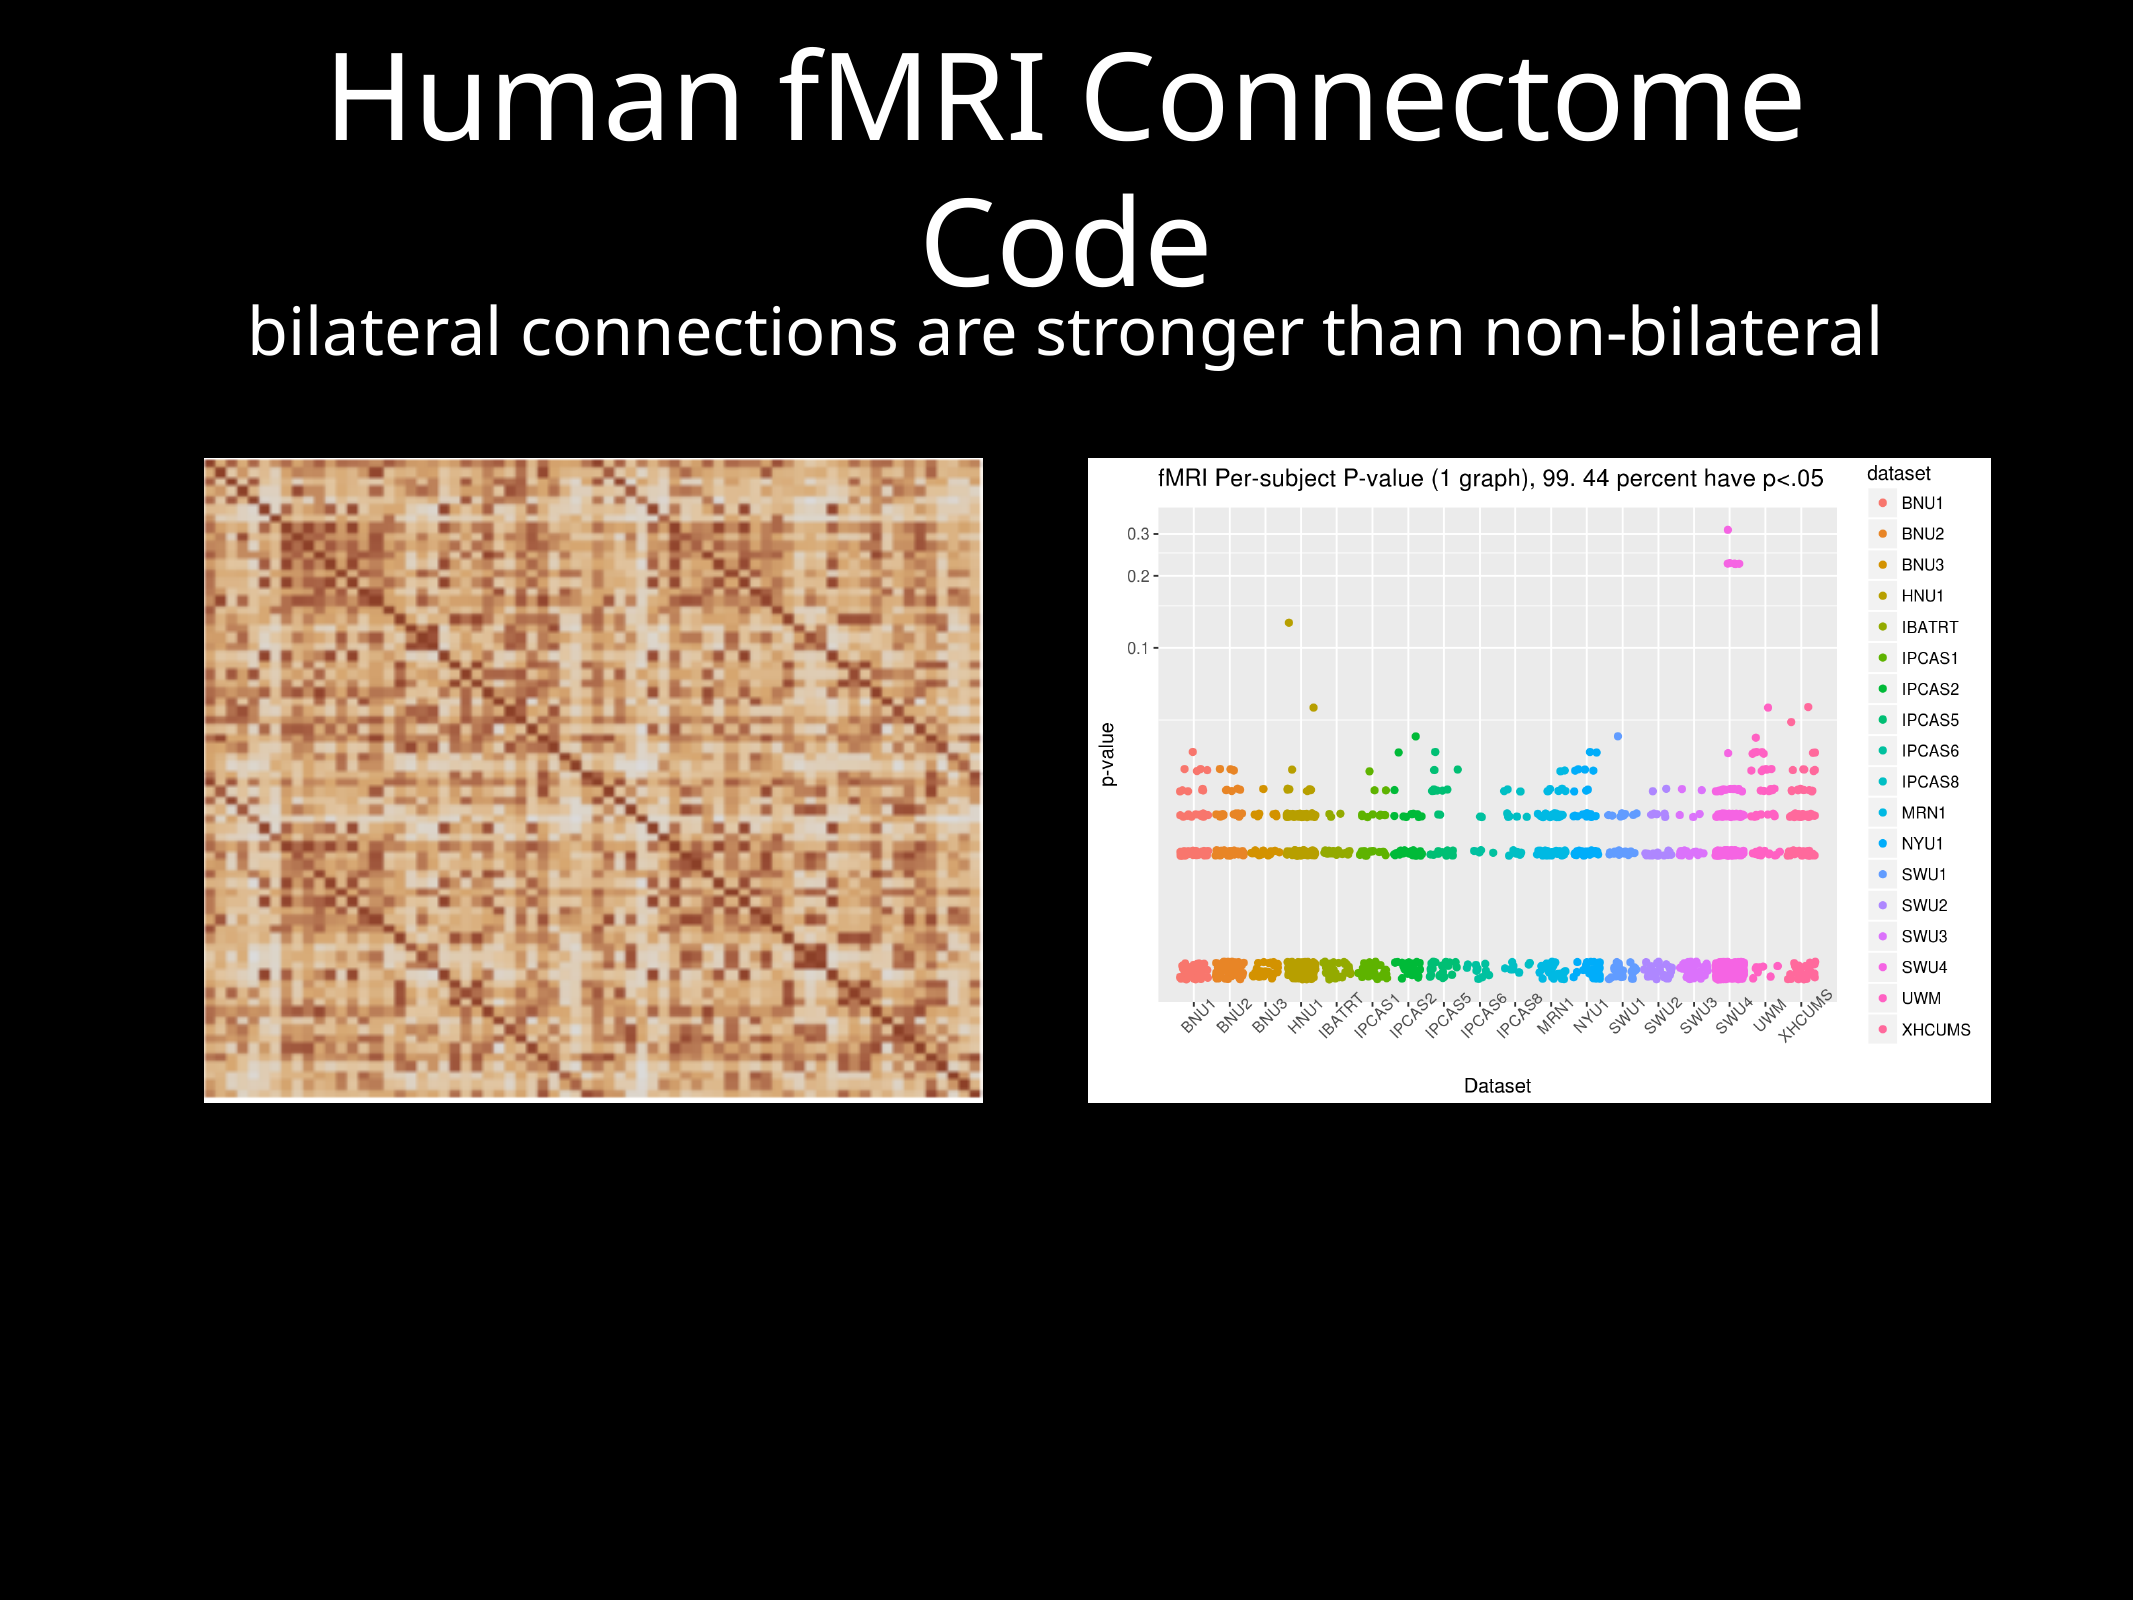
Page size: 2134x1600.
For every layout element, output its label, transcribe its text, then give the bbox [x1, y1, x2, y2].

picture [204, 458, 983, 1103]
text_box bilateral connections are stronger than non-bilateral [239, 280, 1894, 378]
picture [1088, 458, 1991, 1103]
title Human fMRI Connectome Code [155, 41, 1978, 288]
